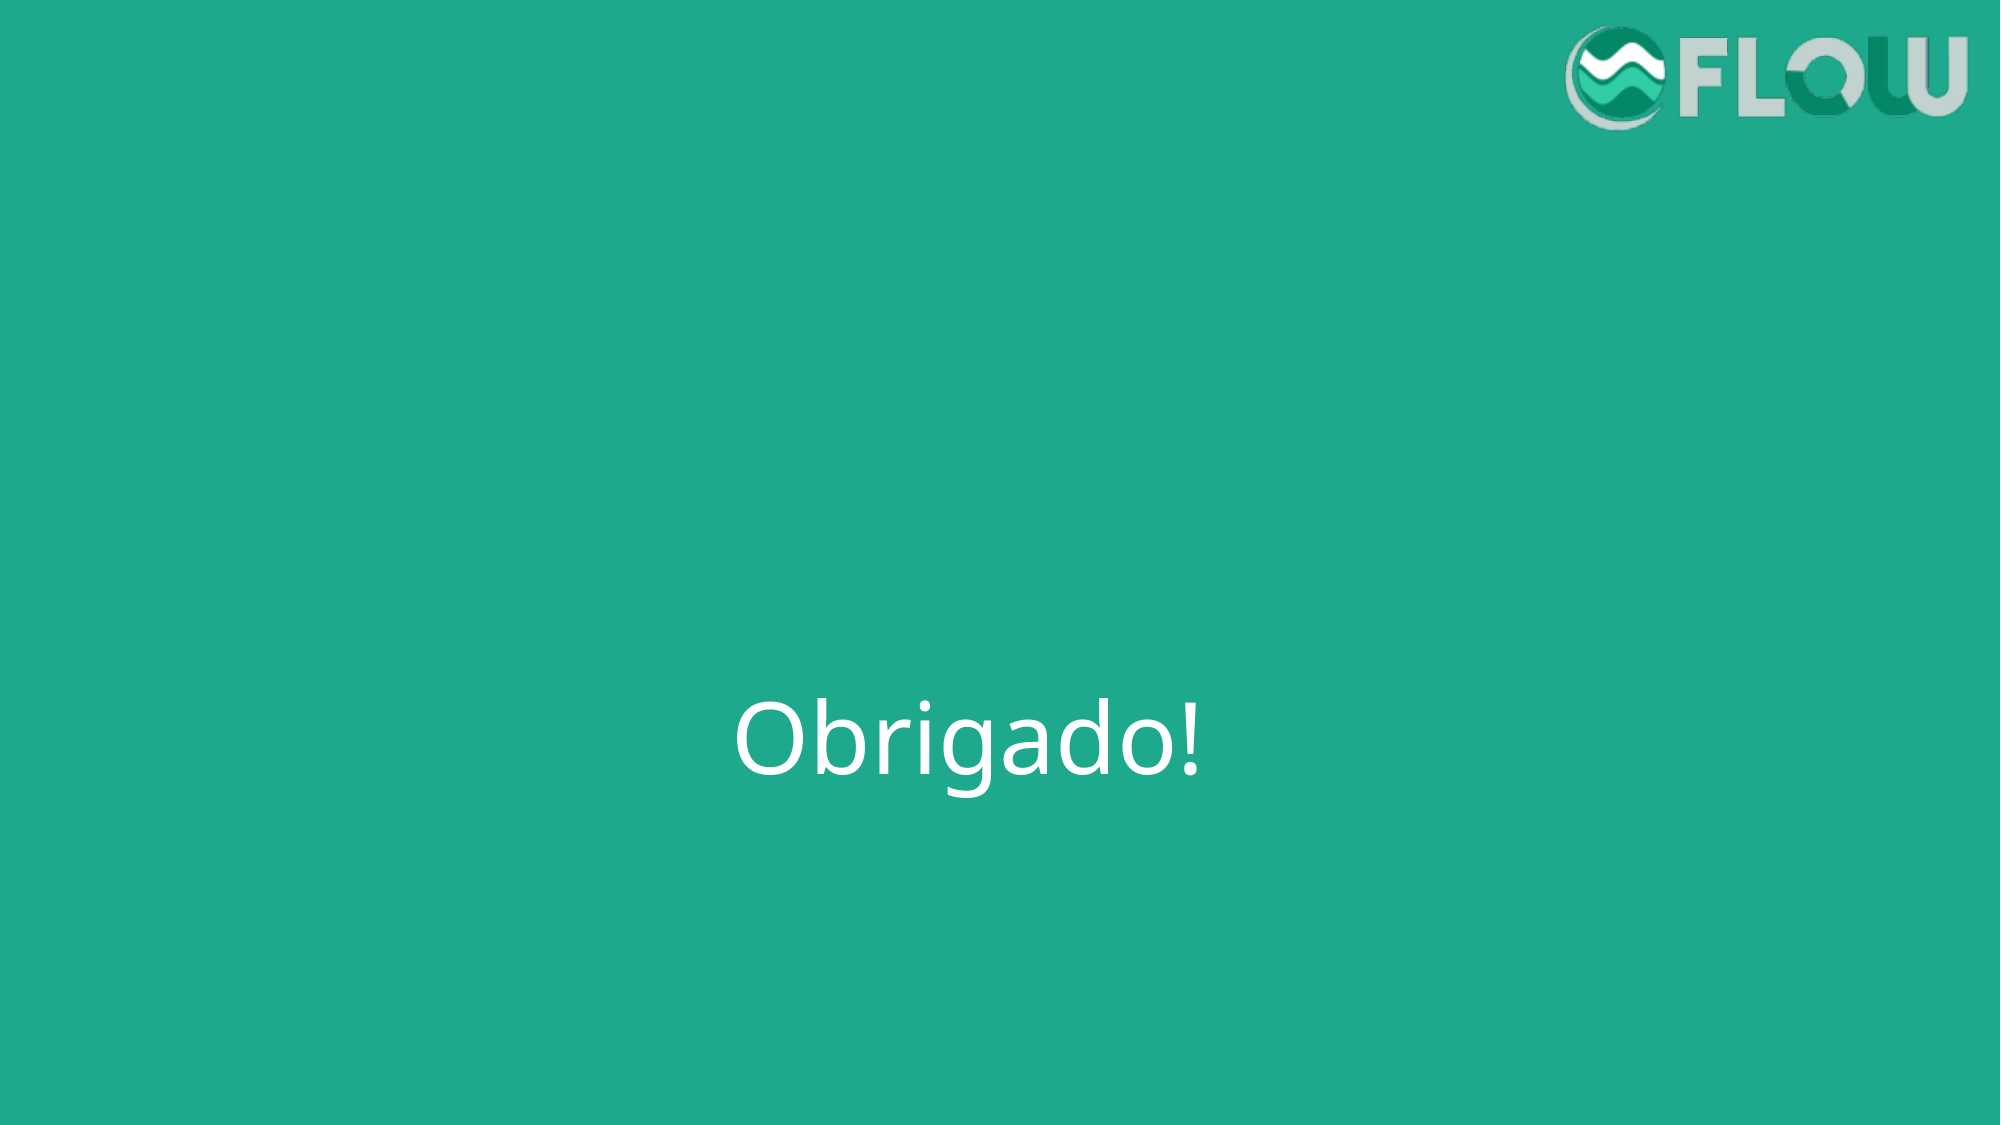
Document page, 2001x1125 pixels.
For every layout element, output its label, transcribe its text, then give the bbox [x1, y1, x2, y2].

text_box Obrigado! [381, 667, 1582, 802]
picture [1561, 12, 1979, 140]
